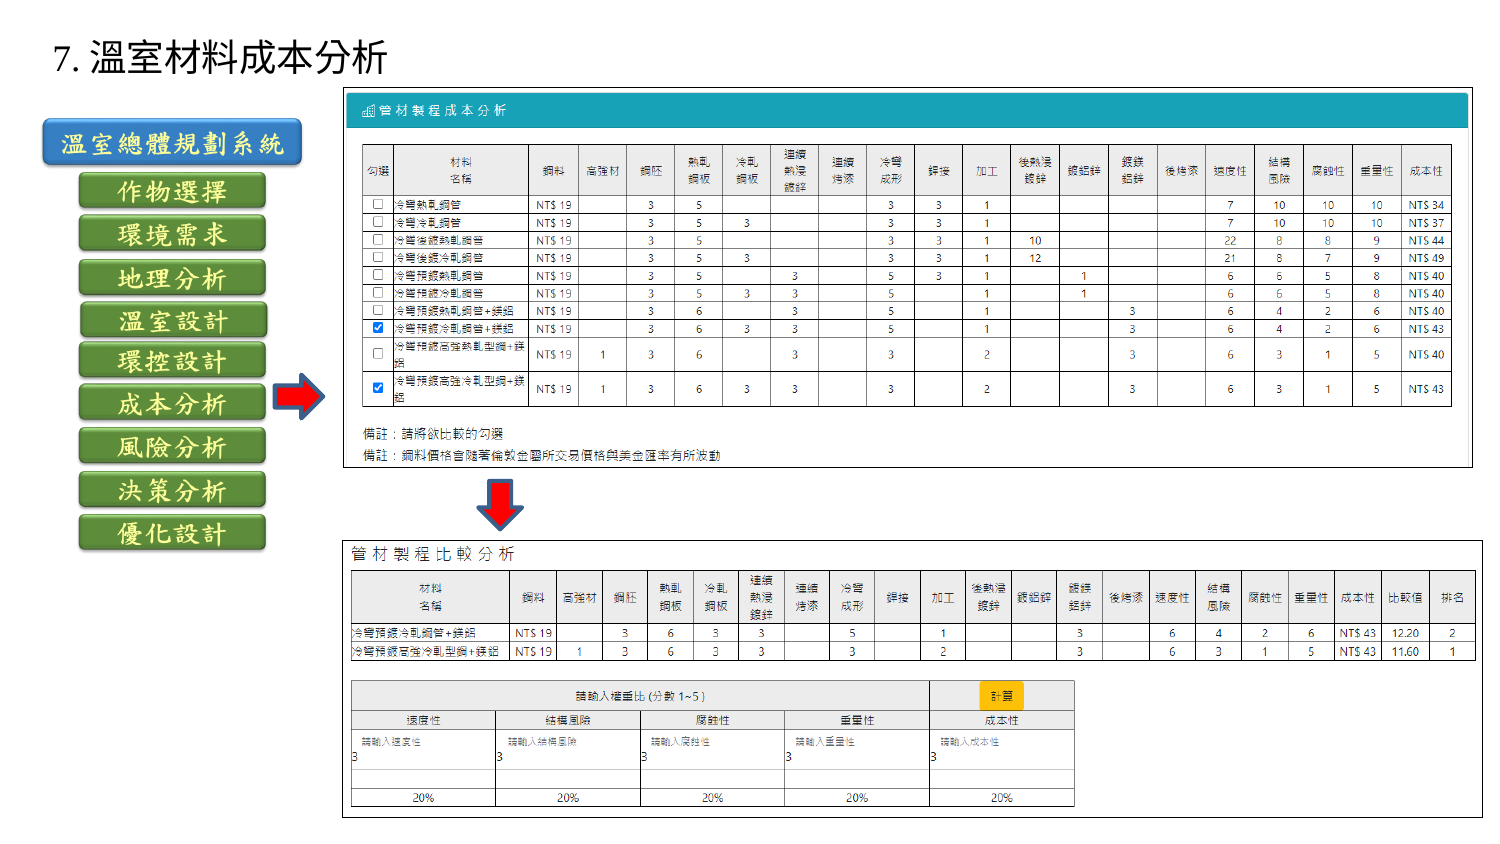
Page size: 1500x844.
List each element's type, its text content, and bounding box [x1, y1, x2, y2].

picture [343, 86, 1473, 468]
picture [37, 114, 307, 571]
text_box [476, 478, 524, 532]
picture [341, 539, 1483, 818]
text_box 7.溫室材料成本分析 [37, 26, 435, 87]
text_box [310, 380, 326, 413]
